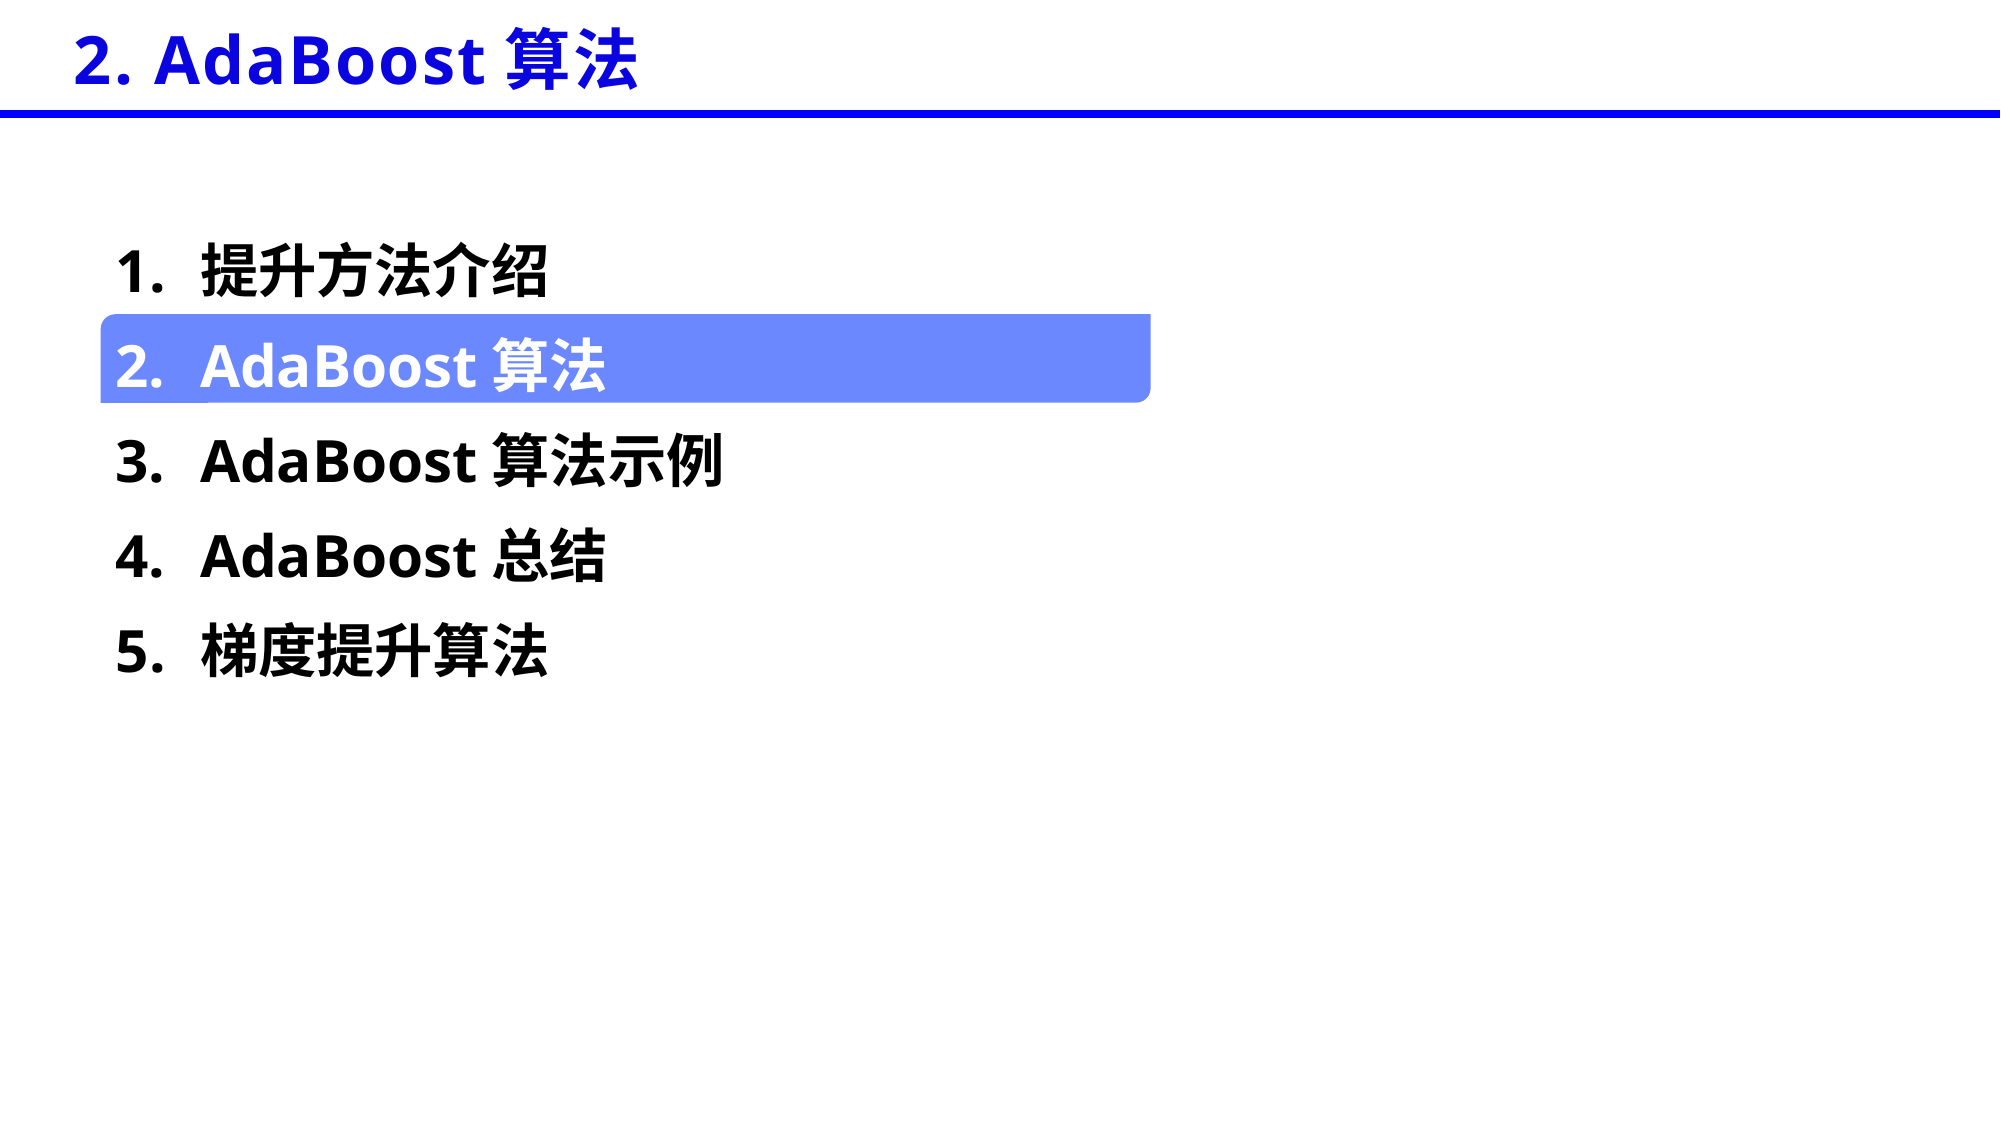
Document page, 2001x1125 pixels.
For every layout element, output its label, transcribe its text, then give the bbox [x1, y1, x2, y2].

text_box 提升方法介绍 AdaBoost算法 AdaBoost算法示例 AdaBoost总结 梯度提升算法 [100, 226, 1955, 692]
text_box 2. AdaBoost算法 [59, 10, 1308, 106]
